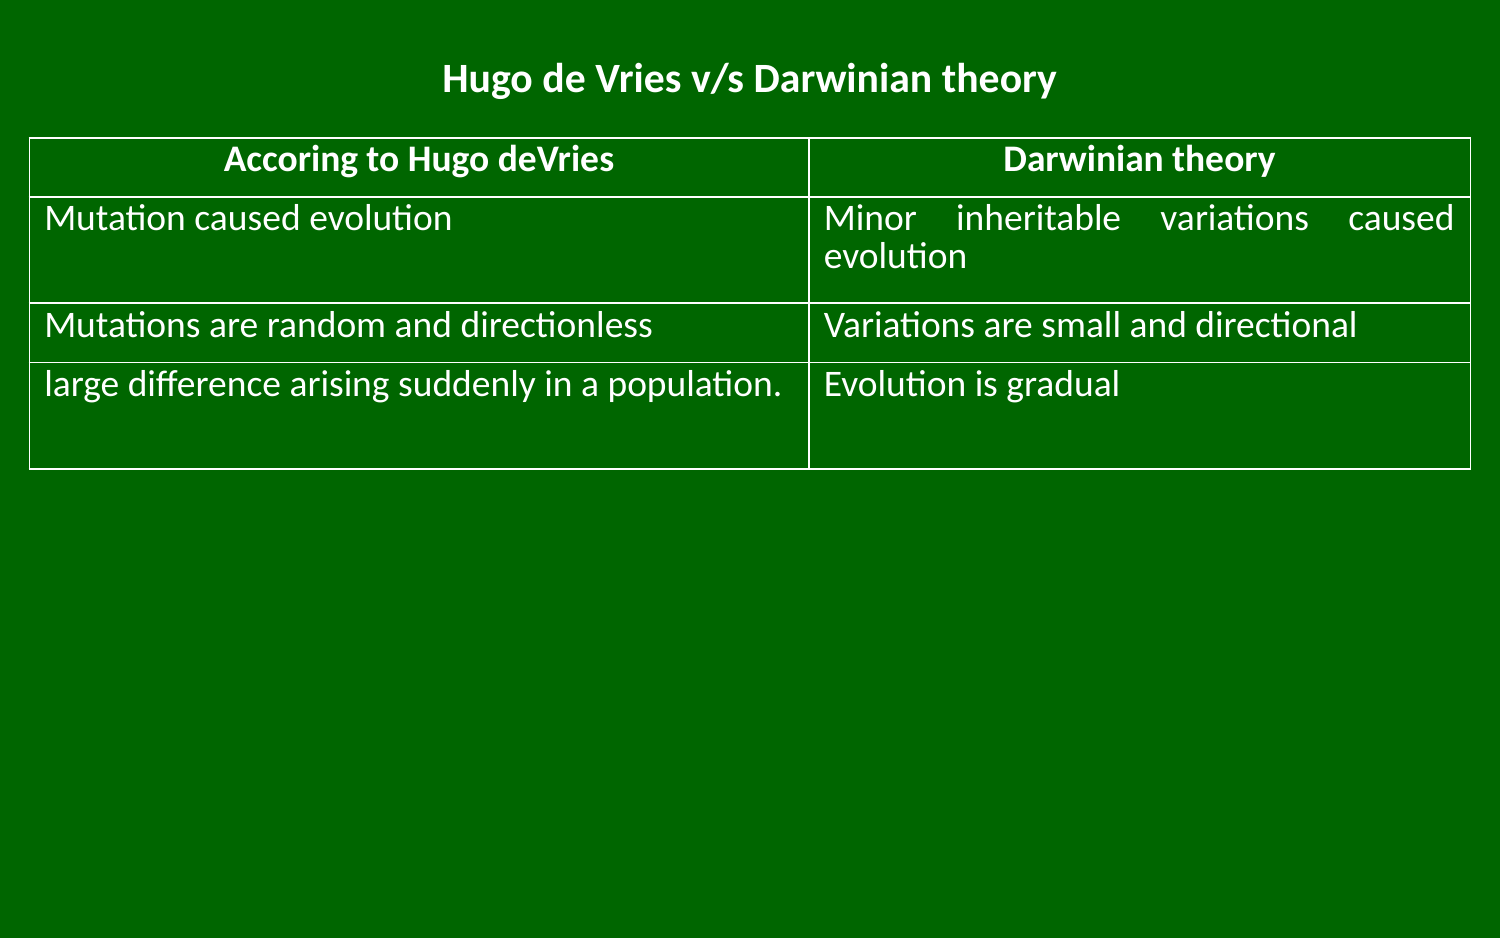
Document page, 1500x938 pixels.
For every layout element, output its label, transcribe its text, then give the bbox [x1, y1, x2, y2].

table_cell Mutations are random and directionless [30, 304, 808, 362]
title Hugo de Vries v/s Darwinian theory [75, 37, 1425, 115]
table_header Darwinian theory [810, 139, 1470, 196]
table_cell Minor inheritable variations caused evolution [810, 198, 1470, 302]
table_cell large difference arising suddenly in a population. [30, 363, 808, 468]
table_cell Evolution is gradual [810, 363, 1470, 468]
table_cell Variations are small and directional [810, 304, 1470, 362]
table_header Accoring to Hugo deVries [30, 139, 808, 196]
table_cell Mutation caused evolution [30, 198, 808, 302]
